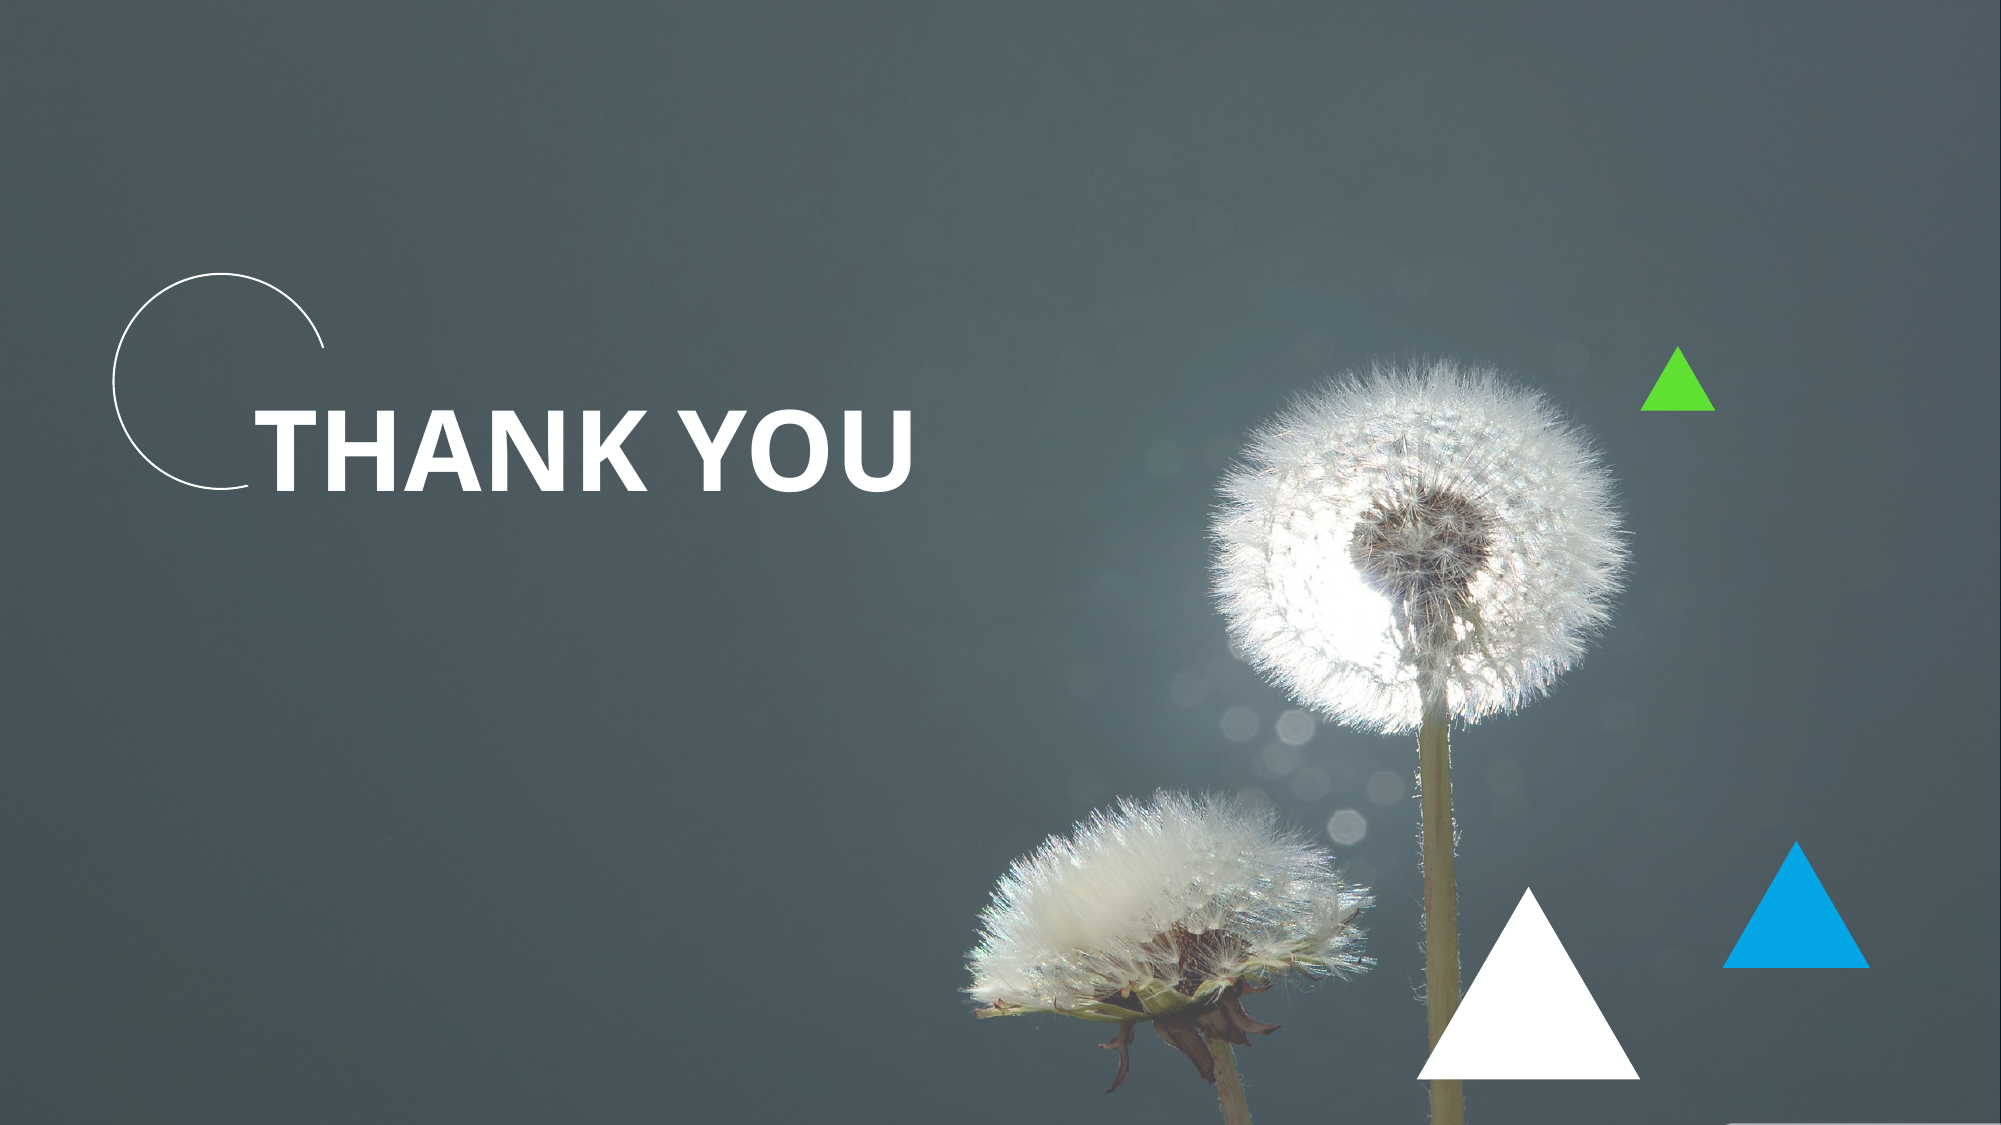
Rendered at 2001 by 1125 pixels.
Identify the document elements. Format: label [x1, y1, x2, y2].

text_box [0, 0, 2000, 1125]
